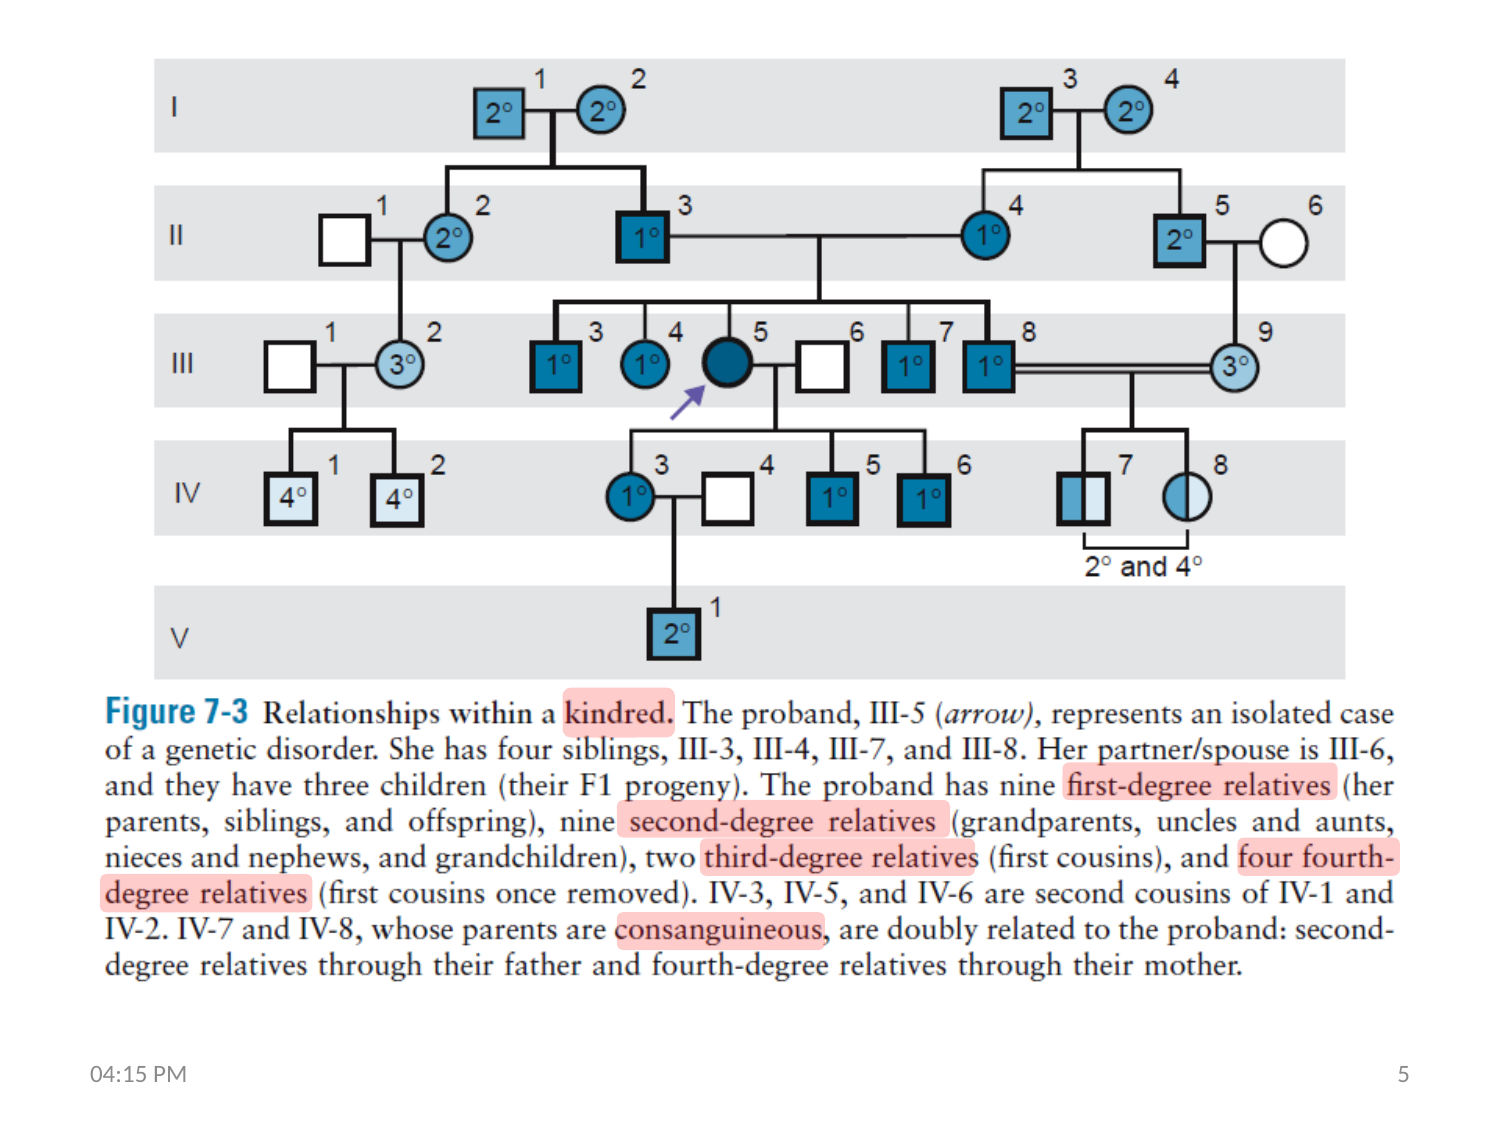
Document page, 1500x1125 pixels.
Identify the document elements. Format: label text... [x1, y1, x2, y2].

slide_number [75, 1042, 425, 1103]
picture [85, 37, 1424, 1001]
slide_number 5 [1074, 1042, 1425, 1103]
